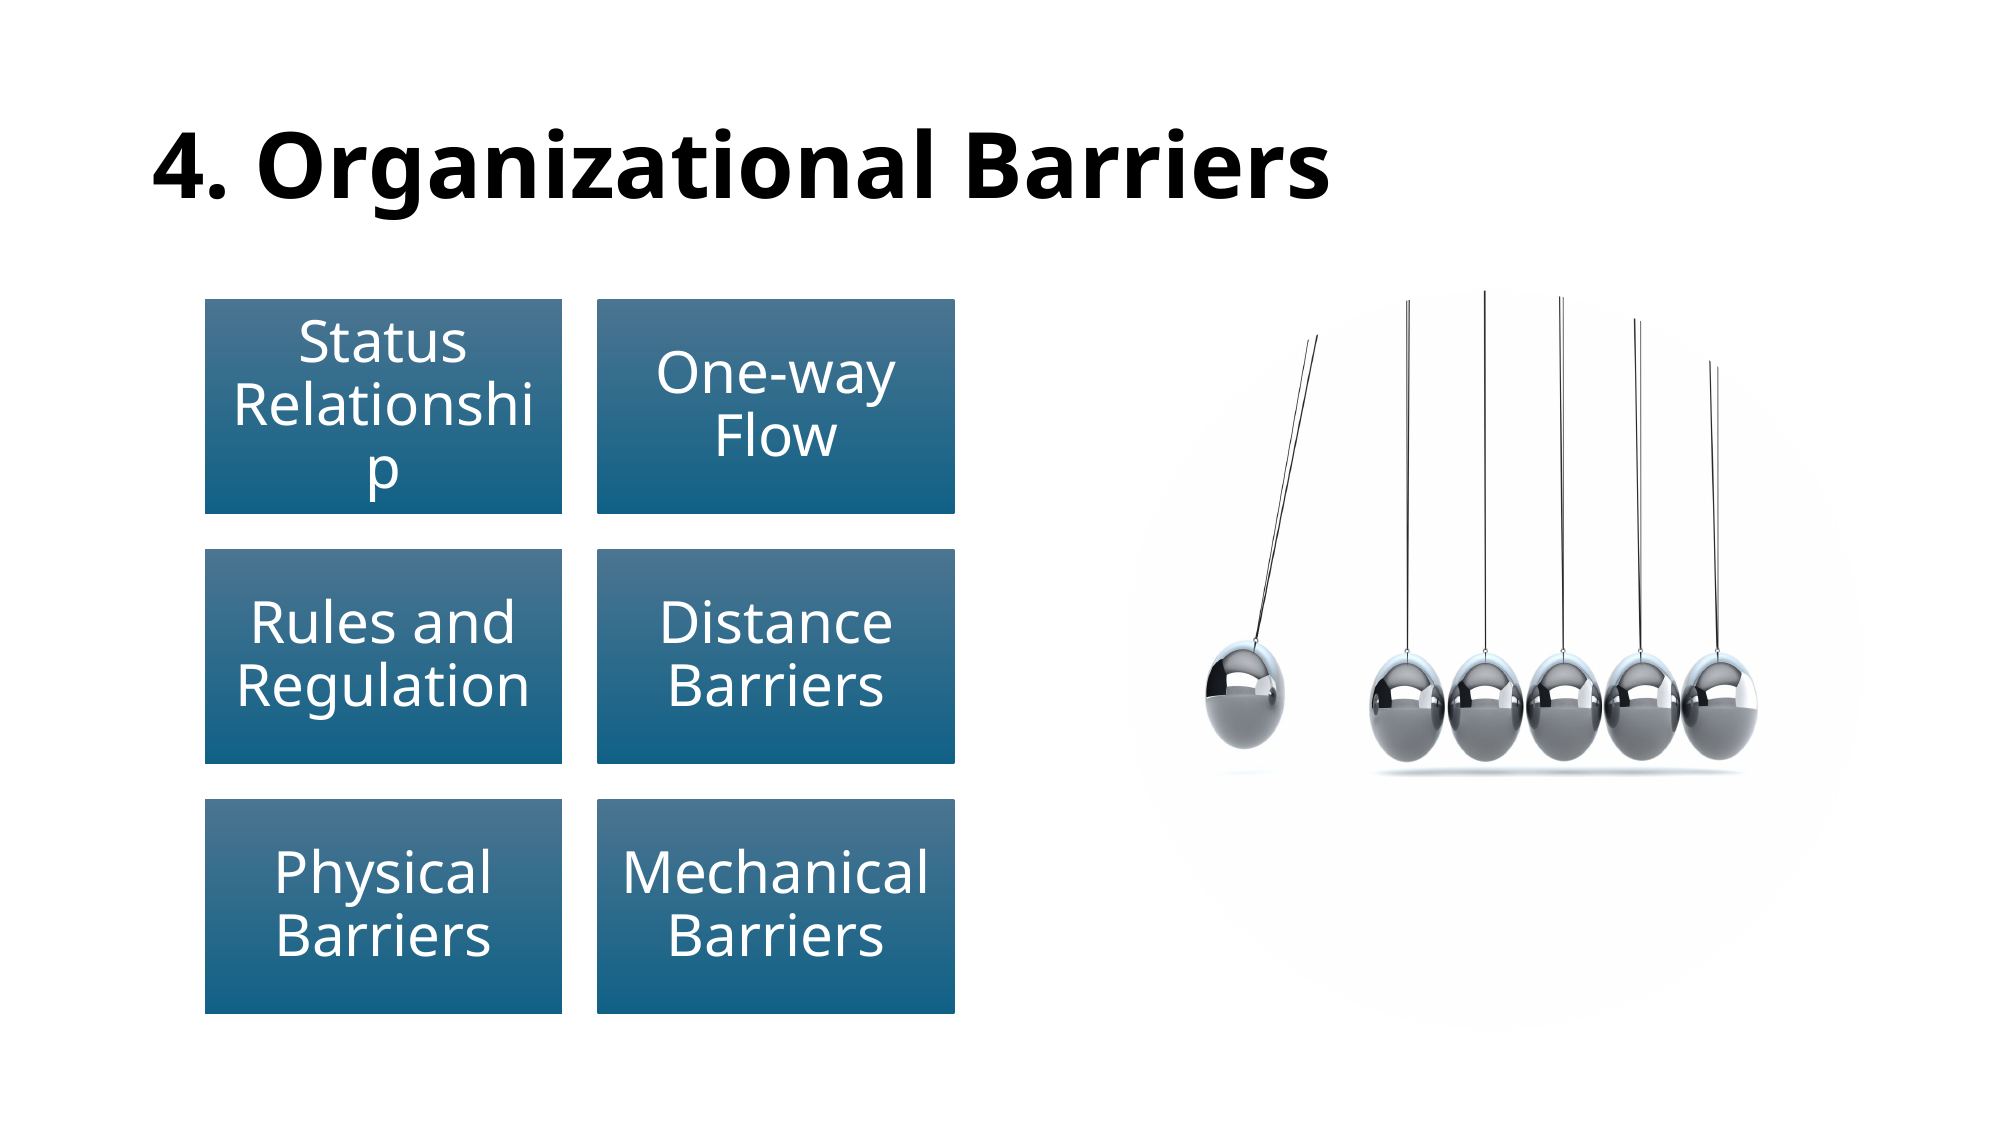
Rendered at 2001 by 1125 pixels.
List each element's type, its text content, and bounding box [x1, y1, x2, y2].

picture [1122, 289, 1863, 1030]
title 4. Organizational Barriers [137, 59, 1863, 278]
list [136, 298, 1023, 1014]
